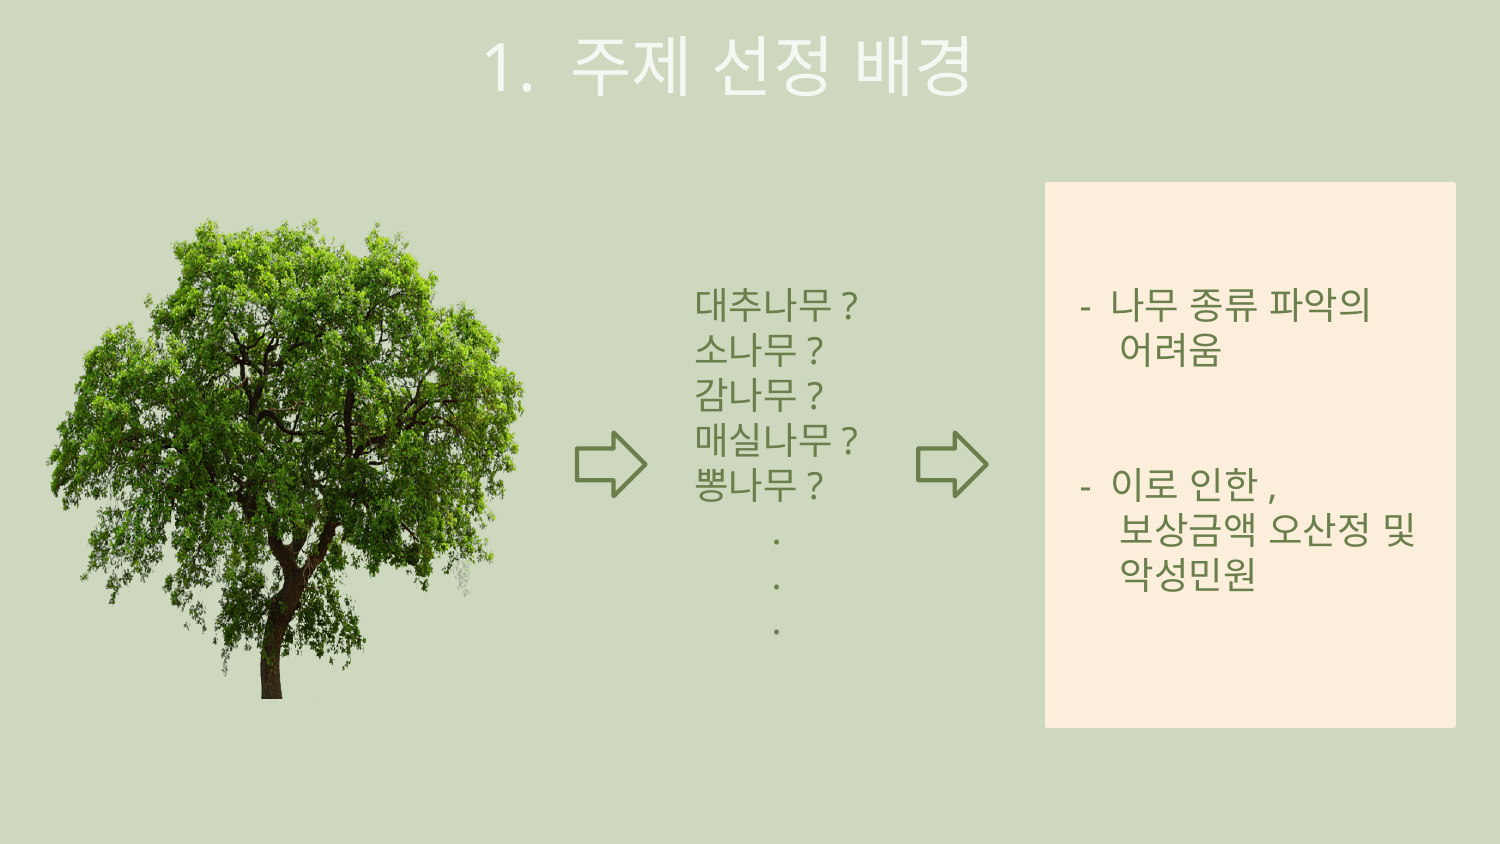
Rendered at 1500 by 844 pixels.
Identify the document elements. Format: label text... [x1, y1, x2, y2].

picture [0, 141, 601, 699]
text_box 1. 주제 선정 배경 [229, 24, 1229, 105]
text_box [606, 430, 648, 499]
text_box 대추나무? 소나무? 감나무? 매실나무? 뽕나무? . . . [679, 274, 874, 650]
text_box [916, 430, 989, 499]
text_box [1045, 182, 1456, 728]
text_box - 나무 종류 파악의 어려움 - 이로 인한, 보상금액 오산정 및 악성민원 [1064, 274, 1460, 605]
